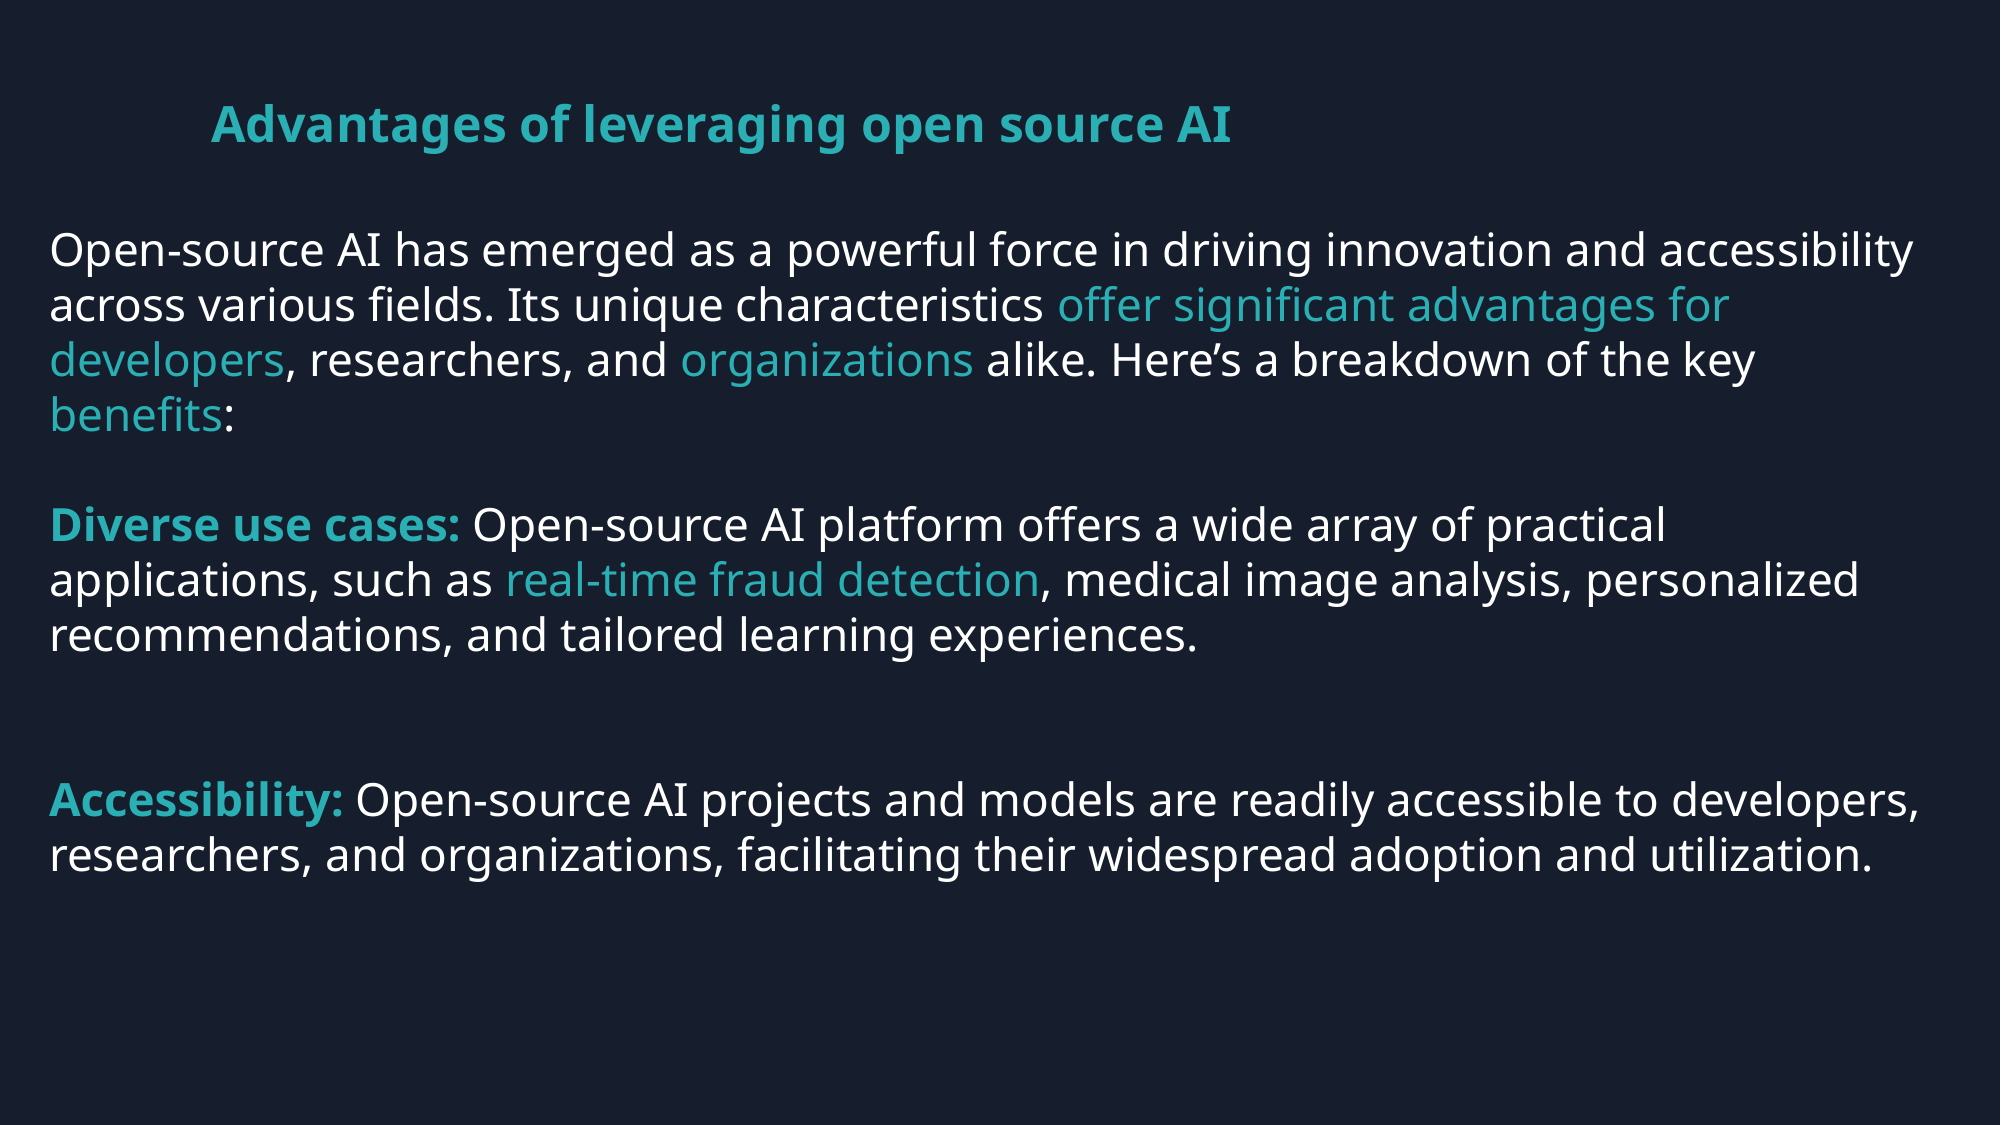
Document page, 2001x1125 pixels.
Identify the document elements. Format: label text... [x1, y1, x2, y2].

text_box Open-source AI has emerged as a powerful force in driving innovation and accessibility across various fields. Its unique characteristics offer significant advantages for developers, researchers, and organizations alike. Here’s a breakdown of the key benefits: Diverse use cases: Open-source AI platform offers a wide array of practical applications, such as real-time fraud detection, medical image analysis, personalized recommendations, and tailored learning experiences. Accessibility: Open-source AI projects and models are readily accessible to developers, researchers, and organizations, facilitating their widespread adoption and utilization. [34, 213, 1963, 888]
text_box Advantages of leveraging open source AI [196, 85, 1247, 161]
